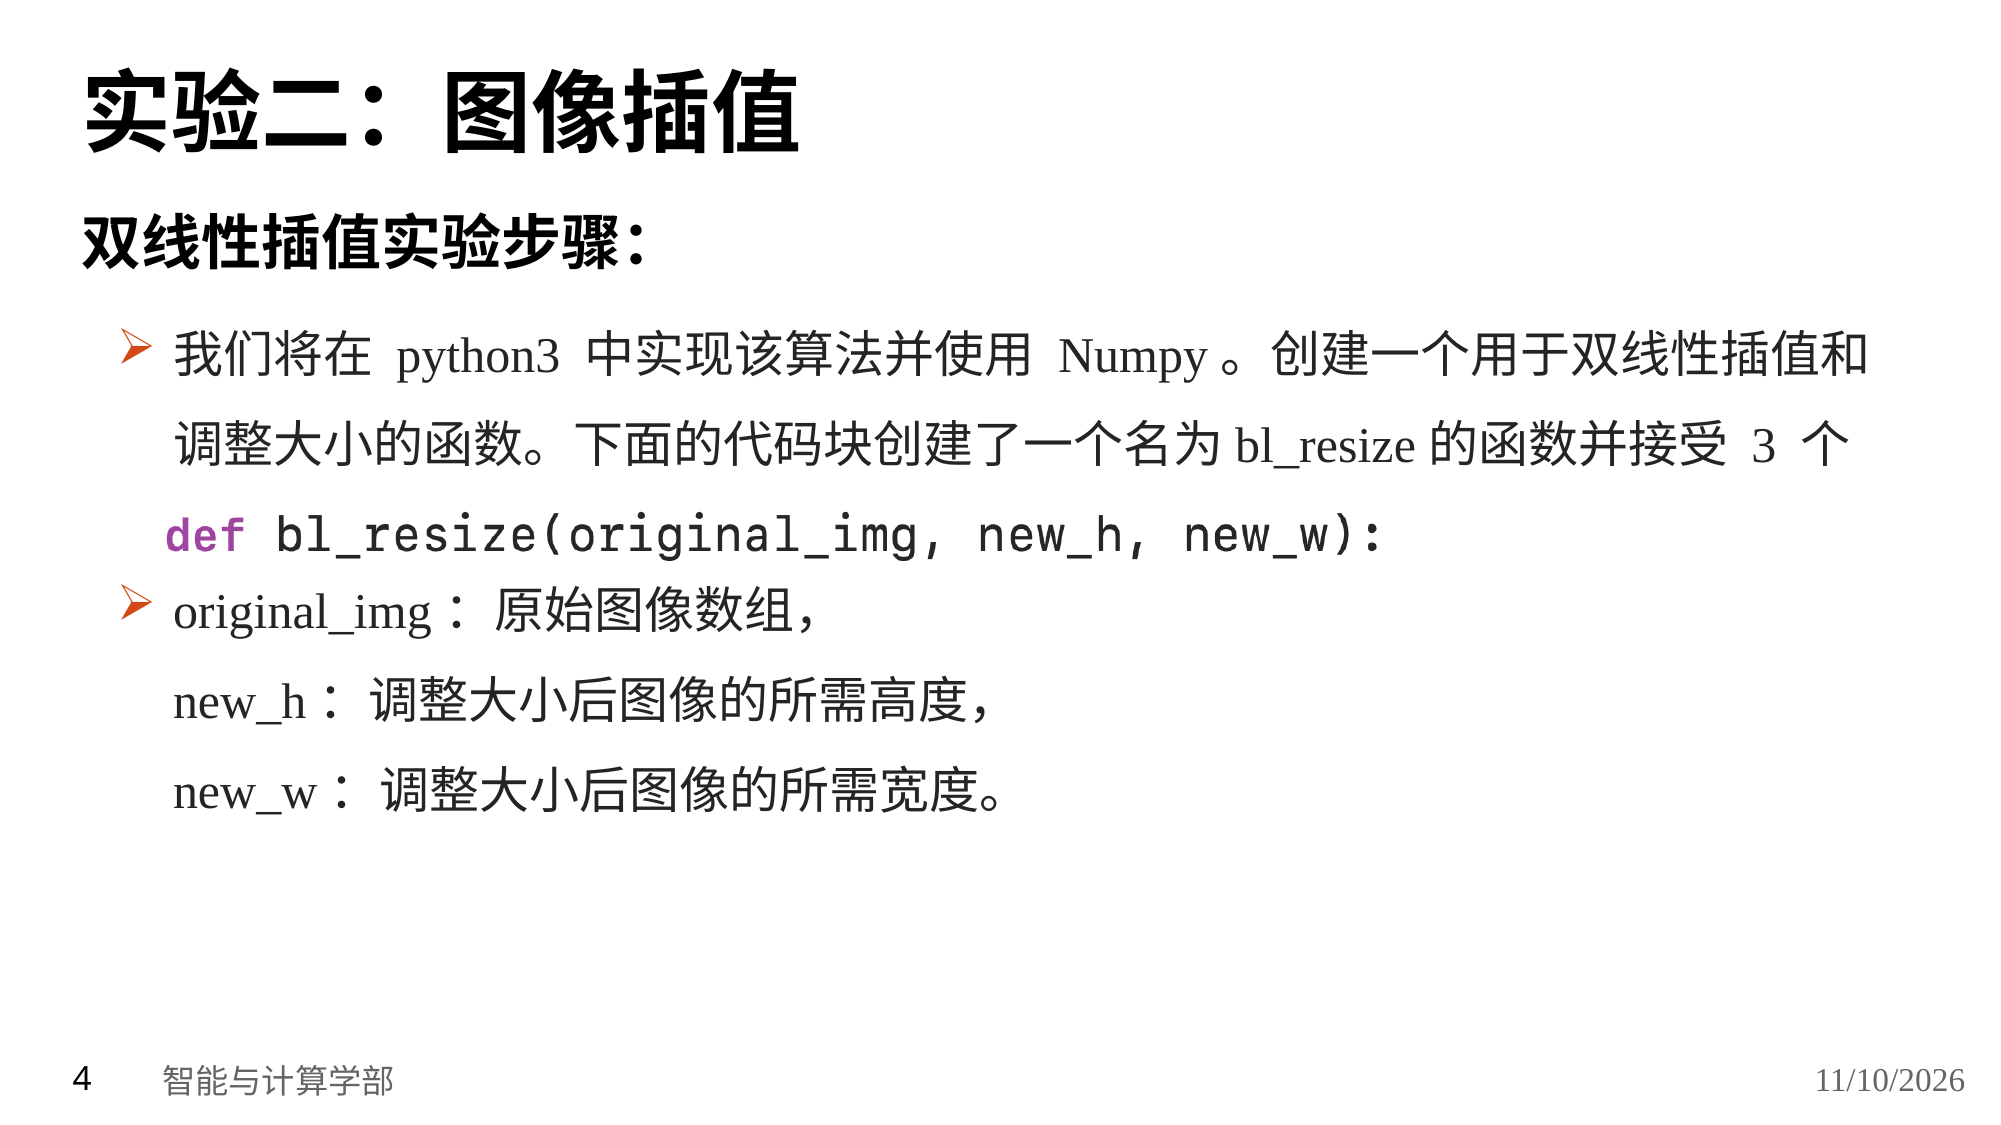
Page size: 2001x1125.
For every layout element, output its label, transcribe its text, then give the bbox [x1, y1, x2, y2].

text_box 实验二：图像插值 [66, 9, 823, 179]
footer 智能与计算学部 [147, 1042, 1015, 1118]
slide_number 4 [31, 1042, 132, 1118]
text_box 我们将在 python3 中实现该算法并使用 Numpy。创建一个用于双线性插值和调整大小的函数。下面的代码块创建了一个名为bl_resize的函数并接受 3 个参数： [102, 285, 1898, 661]
text_box original_img：原始图像数组， new_h：调整大小后图像的所需高度， new_w：调整大小后图像的所需宽度。 [102, 481, 1944, 826]
picture [147, 504, 1390, 563]
list 双线性插值实验步骤： [66, 179, 718, 295]
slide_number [1438, 1039, 1981, 1118]
